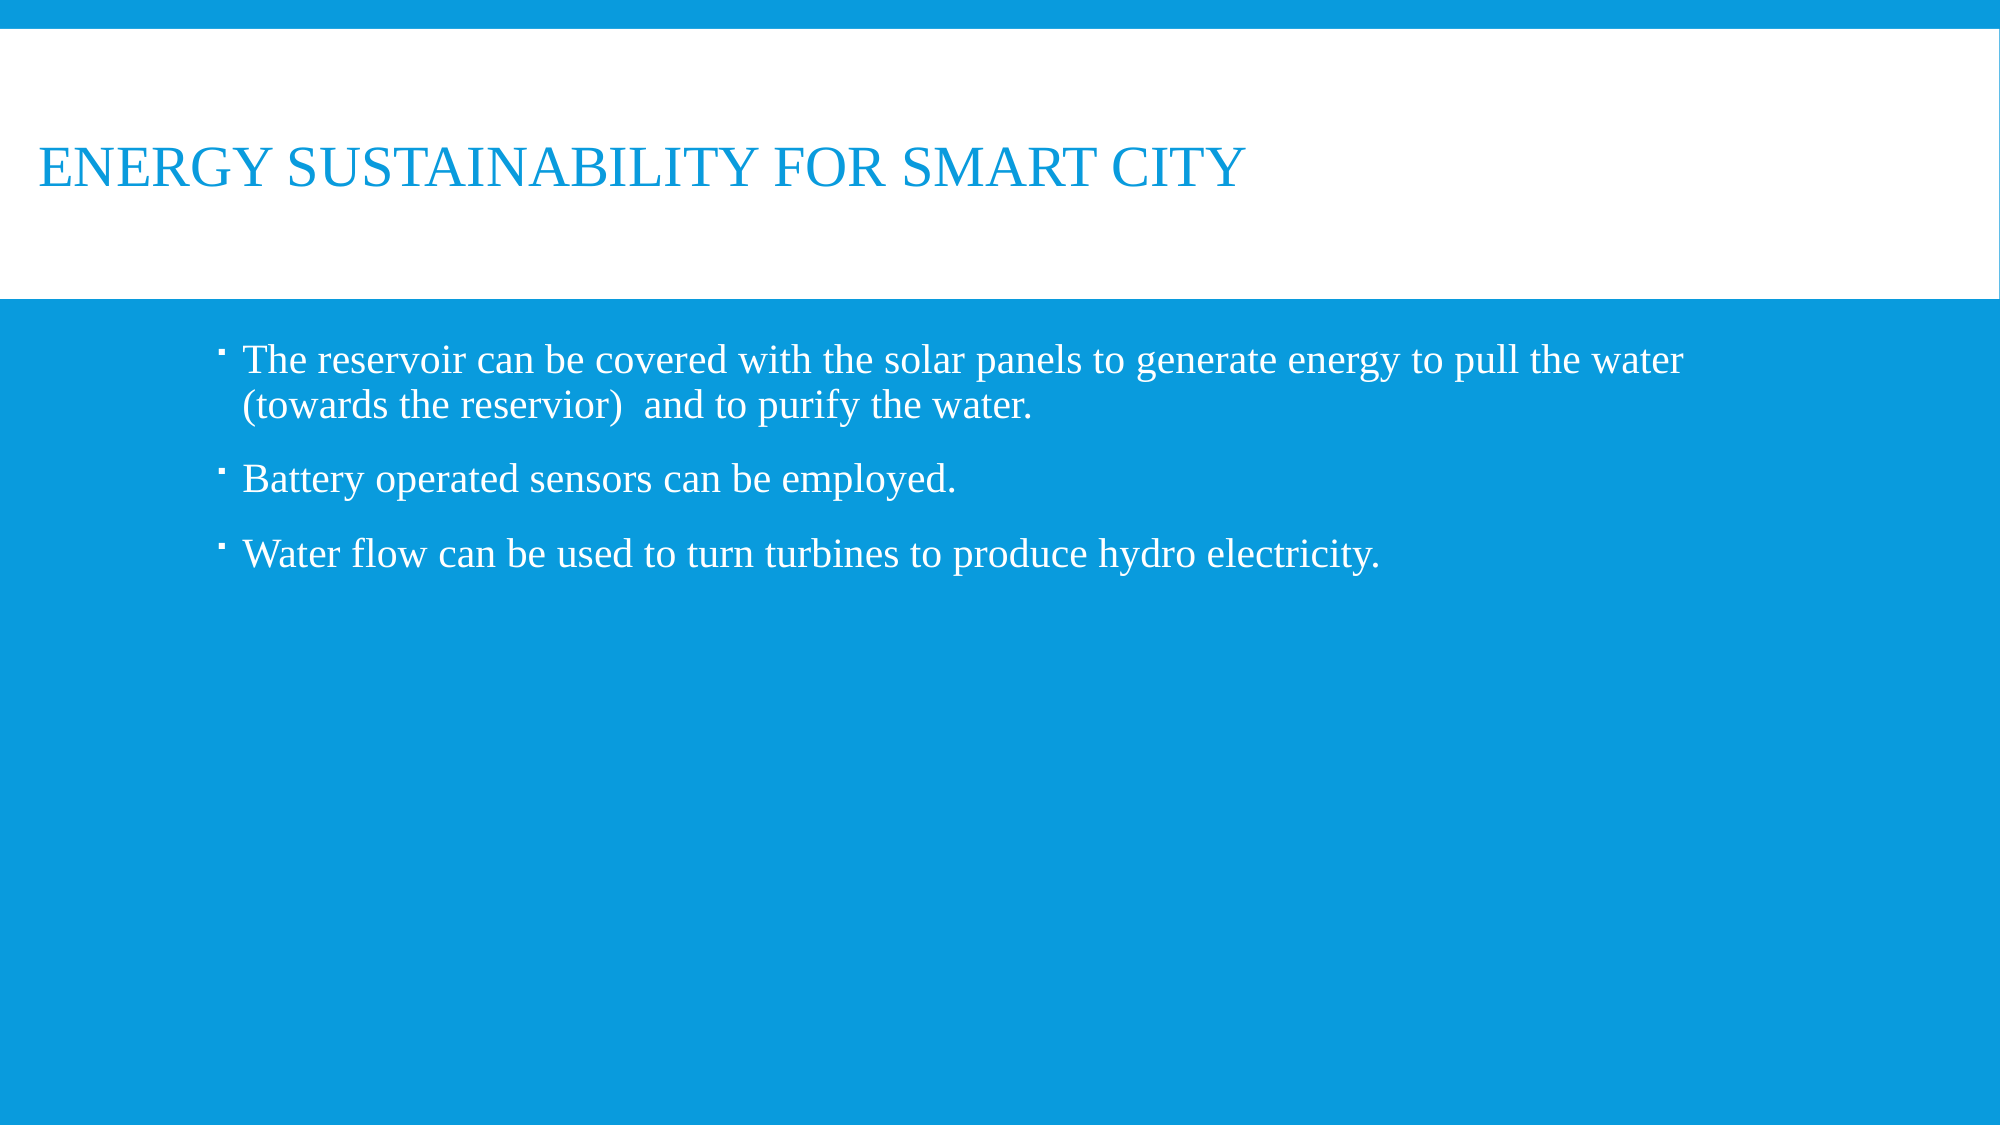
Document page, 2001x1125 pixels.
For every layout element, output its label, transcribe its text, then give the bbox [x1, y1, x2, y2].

list The reservoir can be covered with the solar panels to generate energy to pull the water (towards the reservior) and to purify the water. Battery operated sensors can be employed. Water flow can be used to turn turbines to produce hydro electricity. [197, 329, 1803, 1020]
title Energy sustainability for smart city [23, 44, 1629, 292]
